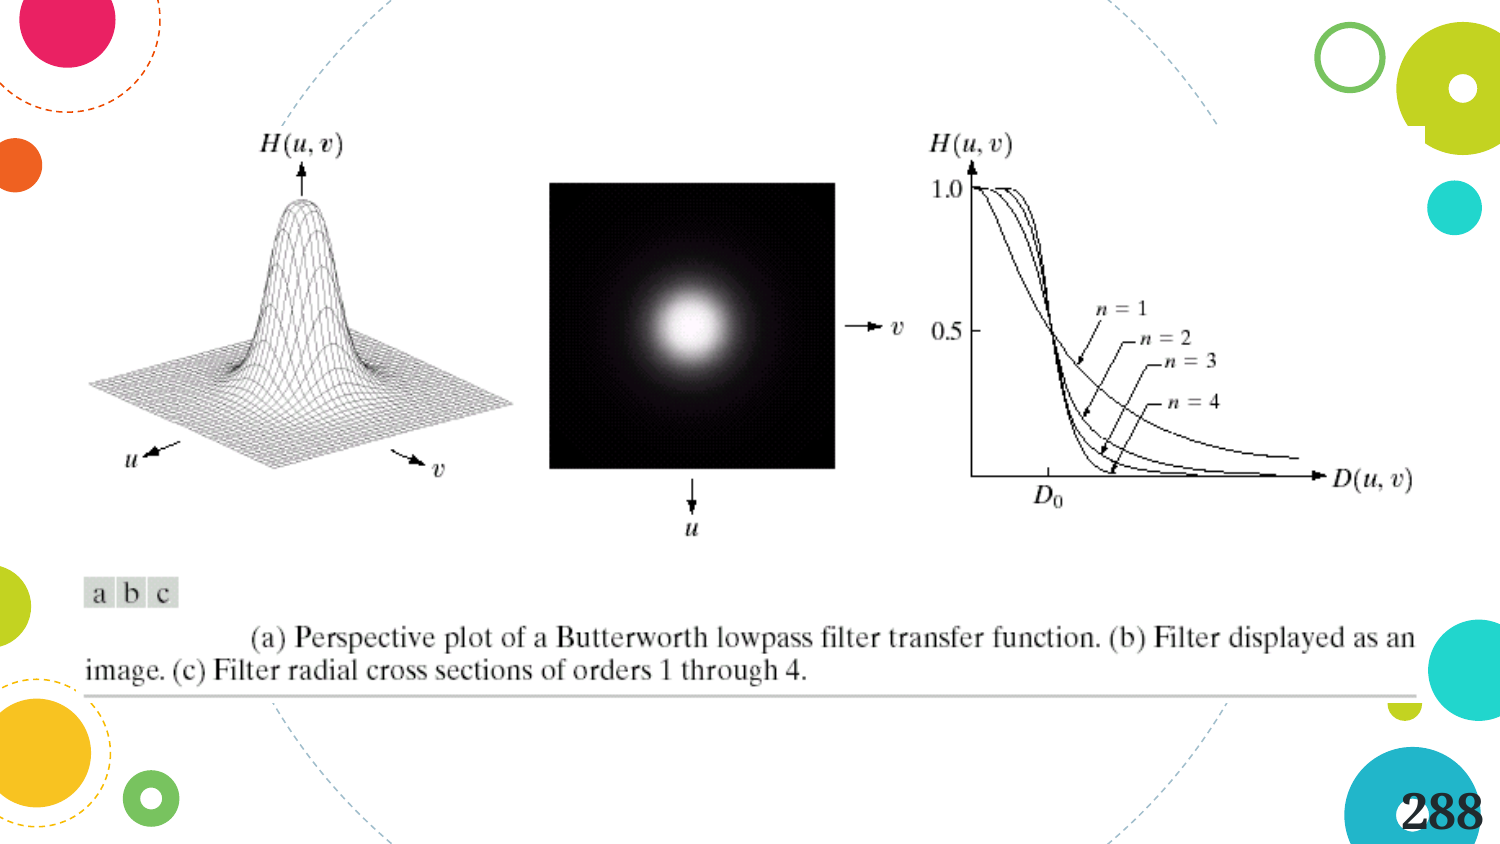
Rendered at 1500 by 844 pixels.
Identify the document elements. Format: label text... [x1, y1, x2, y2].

slide_number 288 [1257, 764, 1500, 844]
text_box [76, 126, 1426, 703]
